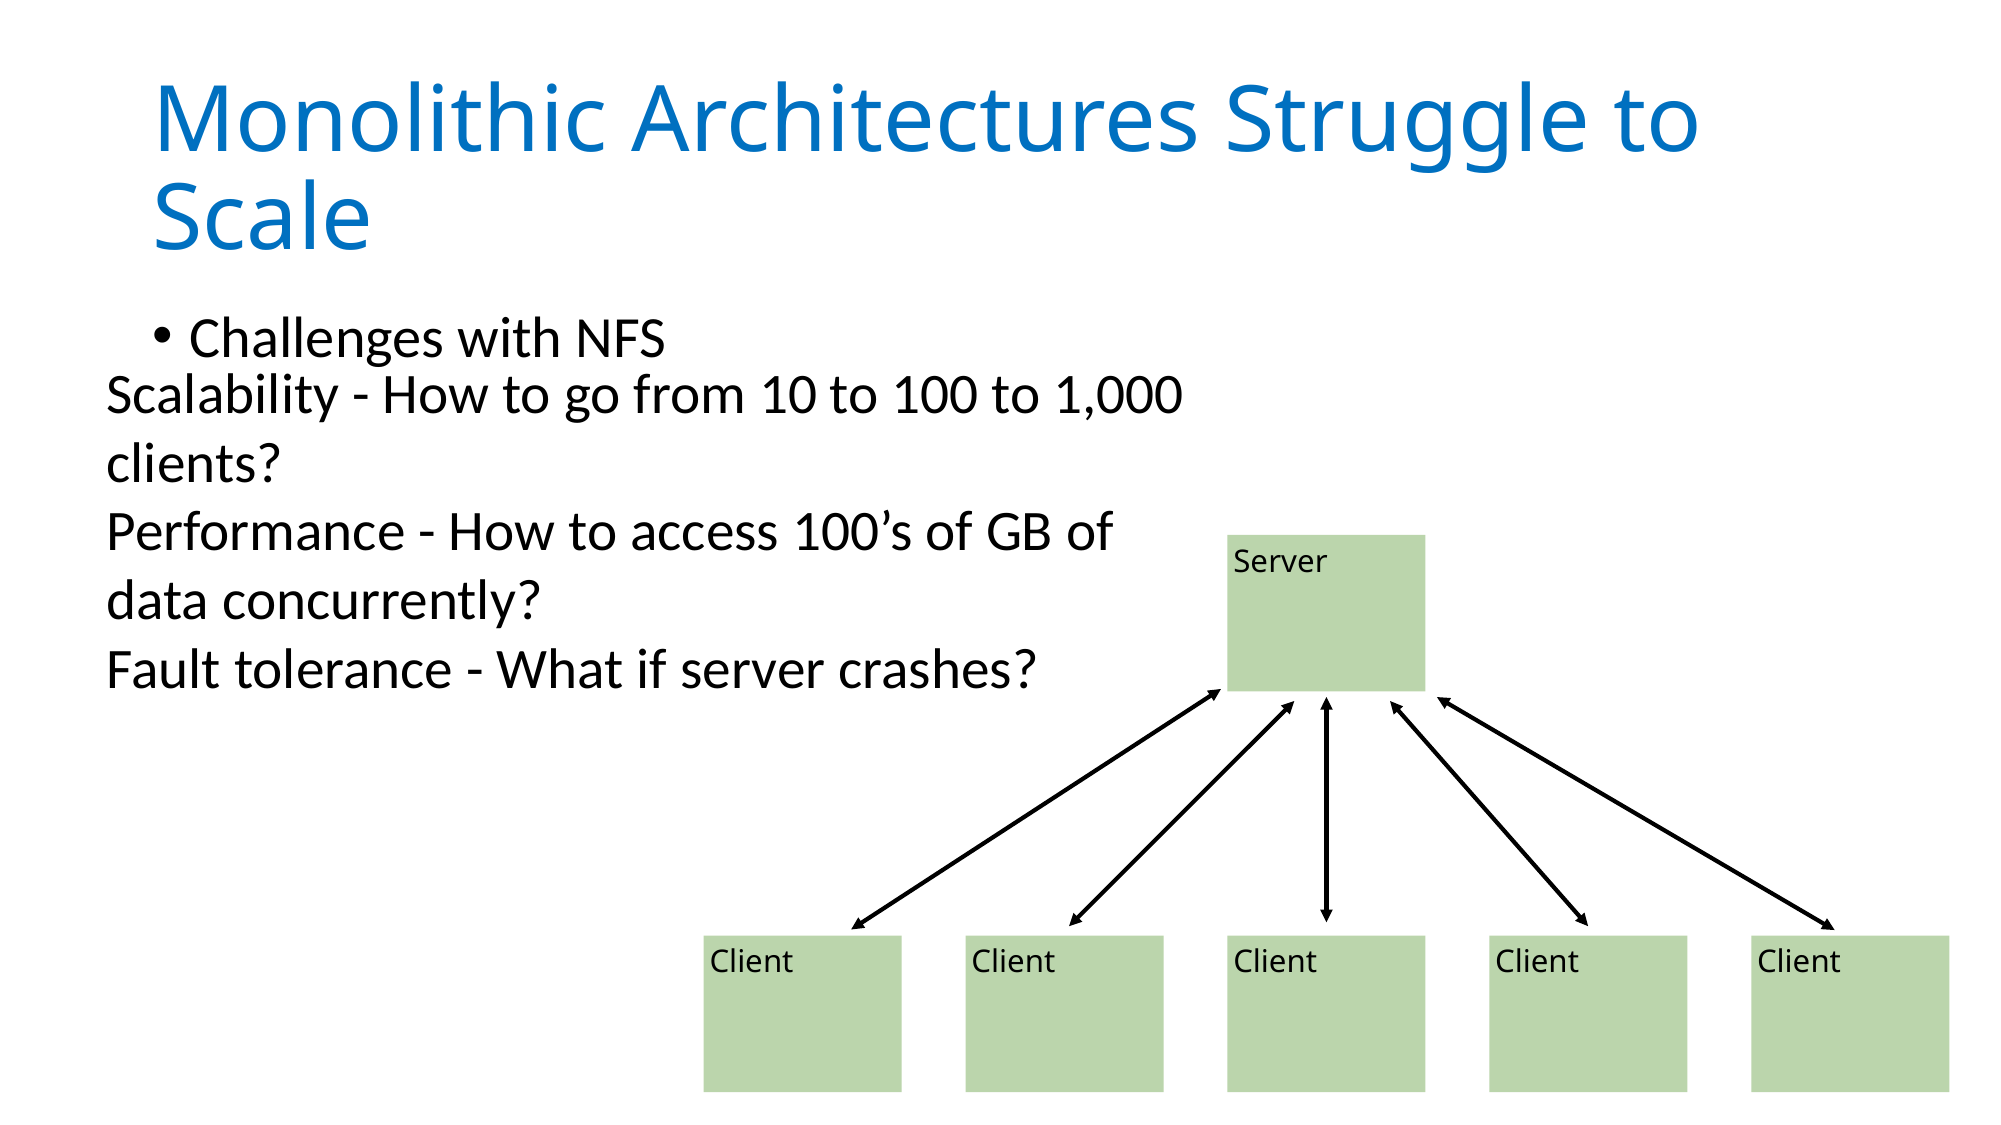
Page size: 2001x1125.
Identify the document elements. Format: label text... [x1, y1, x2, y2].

text_box Client [1227, 935, 1426, 1093]
text_box Client [703, 935, 902, 1093]
text_box [851, 688, 1221, 930]
text_box Client [1751, 935, 1950, 1093]
list Scalability - How to go from 10 to 100 to 1,000 clients? Performance - How to access 100’s of GB of data concurrently? Fault tolerance - What if server crashes? [98, 348, 1203, 1026]
text_box [1320, 697, 1333, 923]
text_box [1069, 701, 1295, 927]
text_box [1390, 701, 1589, 927]
text_box Client [965, 935, 1164, 1093]
list Challenges with NFS [137, 299, 1863, 1014]
title Monolithic Architectures Struggle to Scale [137, 59, 1863, 278]
text_box Server [1227, 534, 1426, 692]
text_box [1436, 697, 1835, 931]
text_box Client [1489, 935, 1688, 1093]
